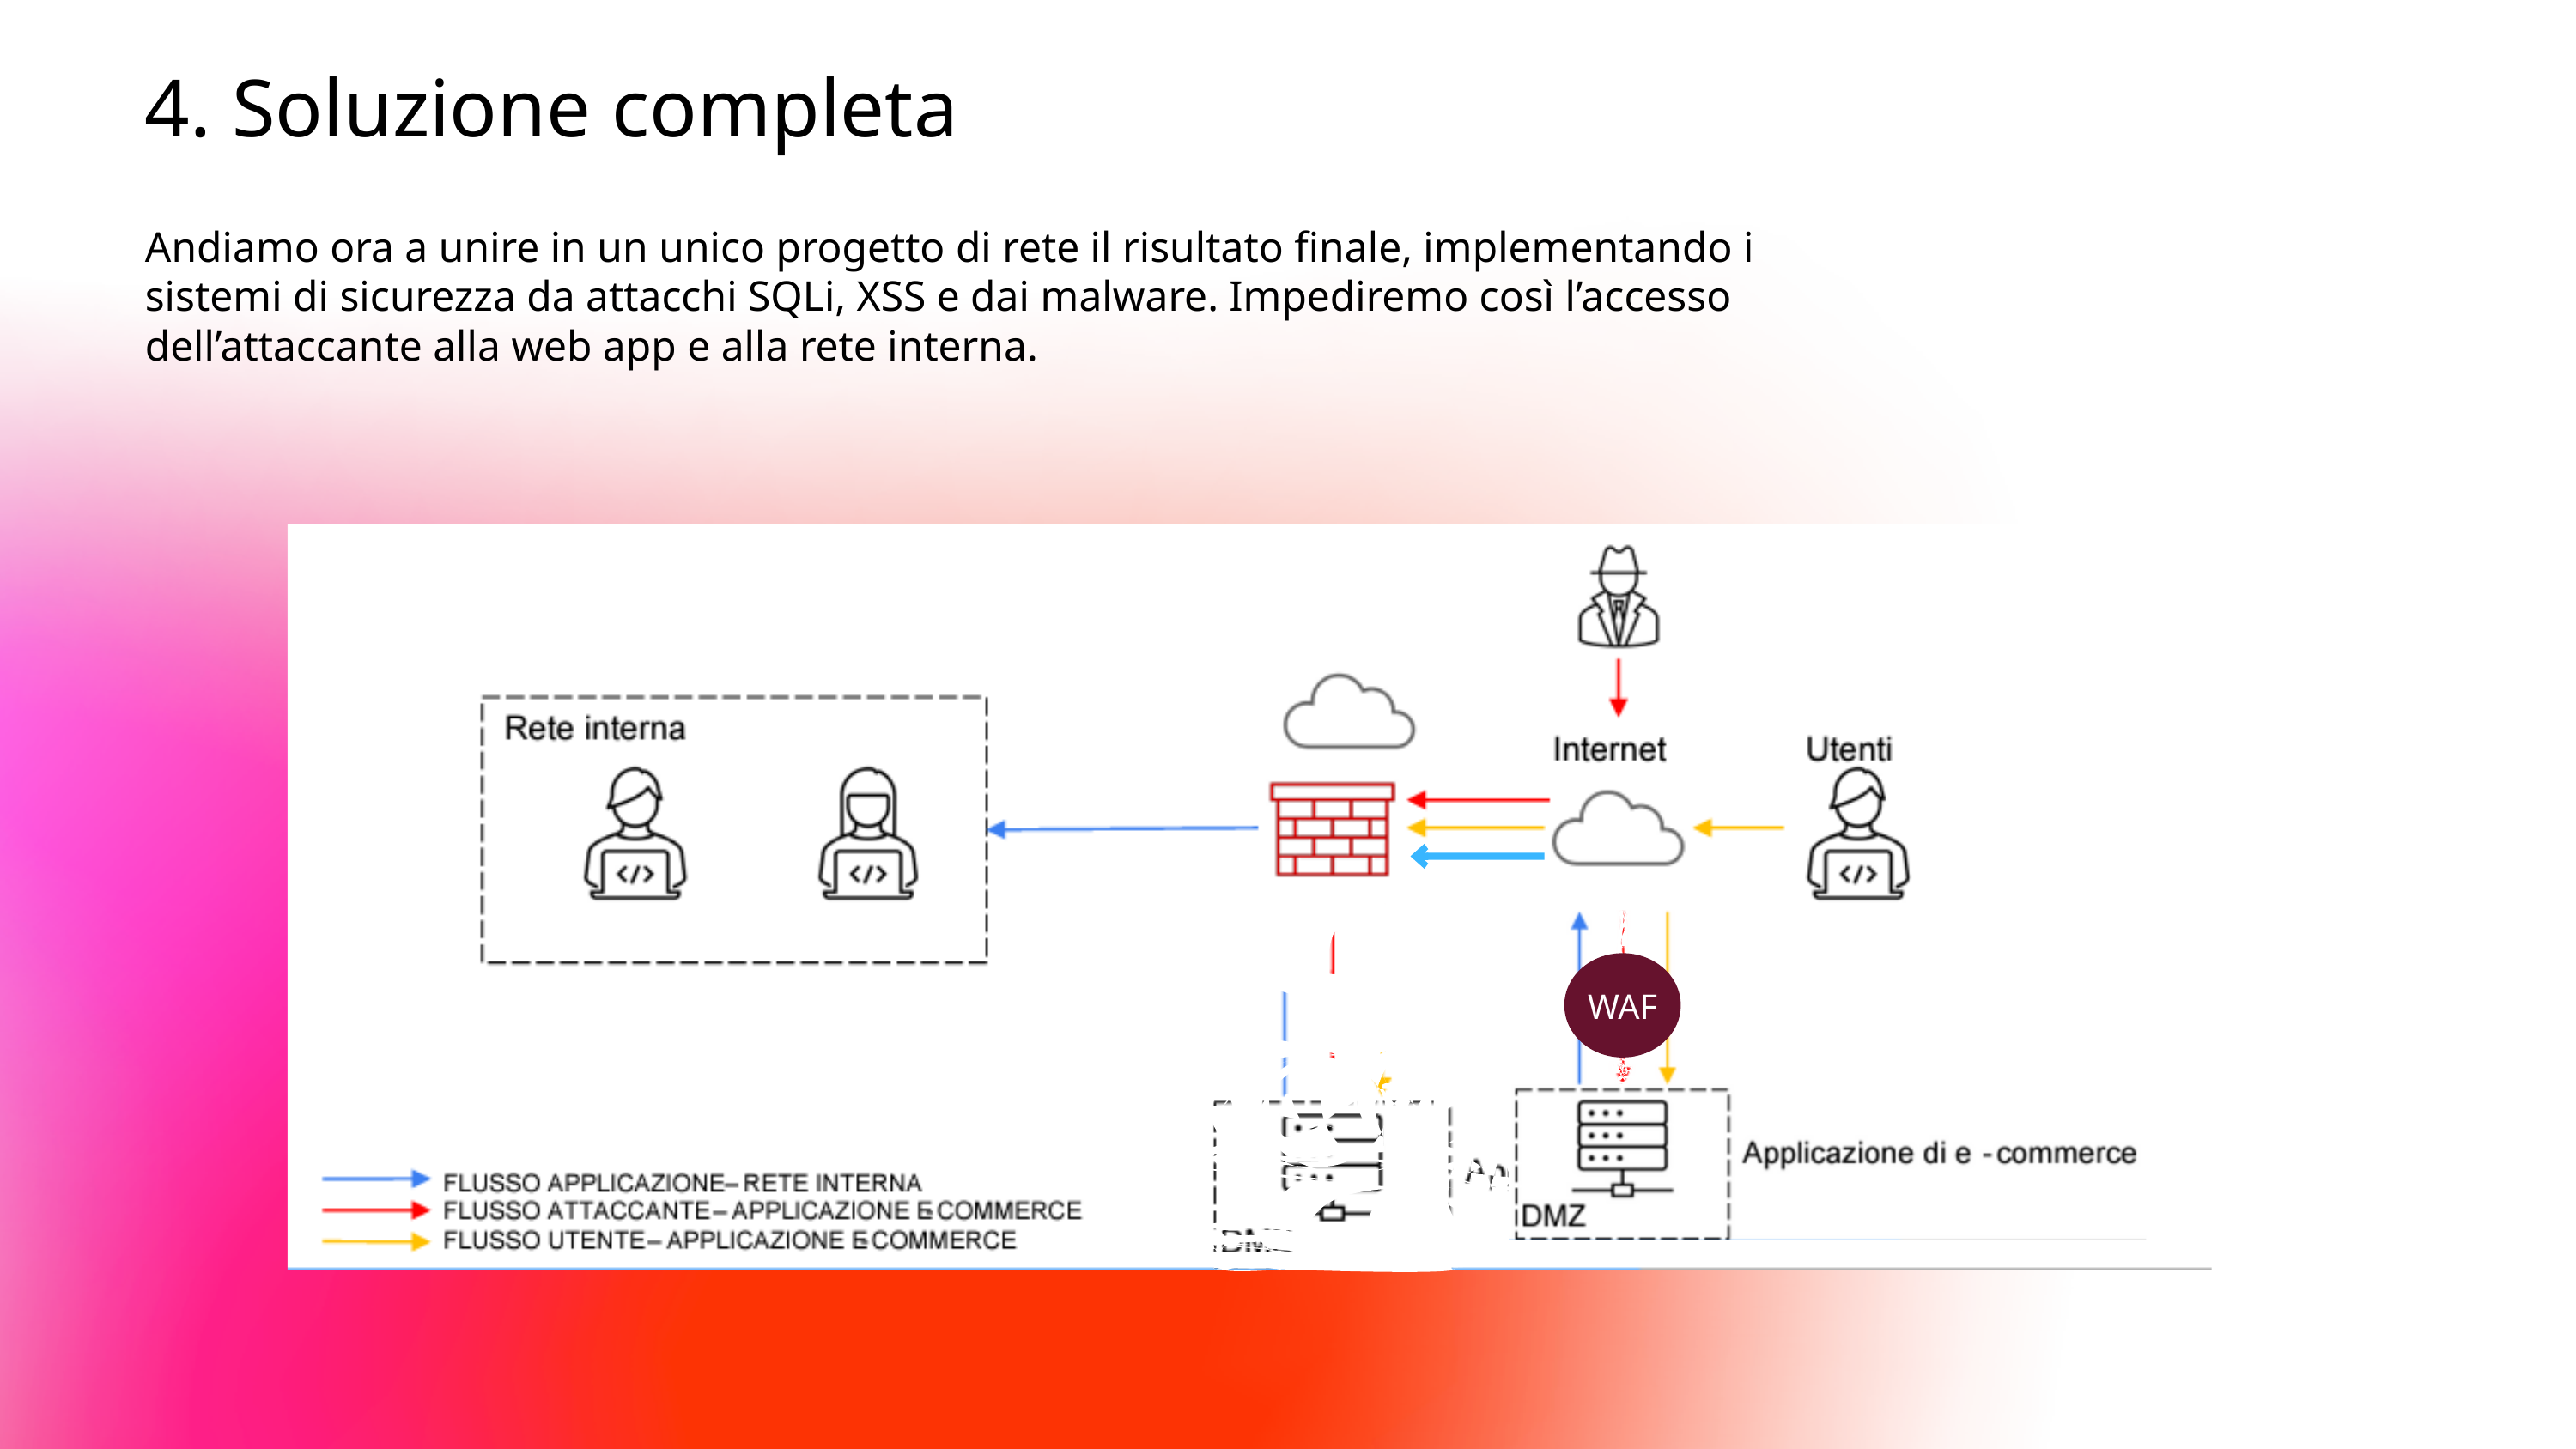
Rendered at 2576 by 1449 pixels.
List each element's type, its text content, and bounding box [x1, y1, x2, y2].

text_box [0, 216, 2099, 1449]
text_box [287, 524, 2212, 1276]
text_box 4. Soluzione completa [144, 58, 1777, 153]
text_box Andiamo ora a unire in un unico progetto di rete il risultato finale, implementando i sistemi di sicurezza da attacchi SQLi, XSS e dai malware. Impediremo così l’accesso dell’attaccante alla web app e alla rete interna. [144, 221, 1777, 370]
